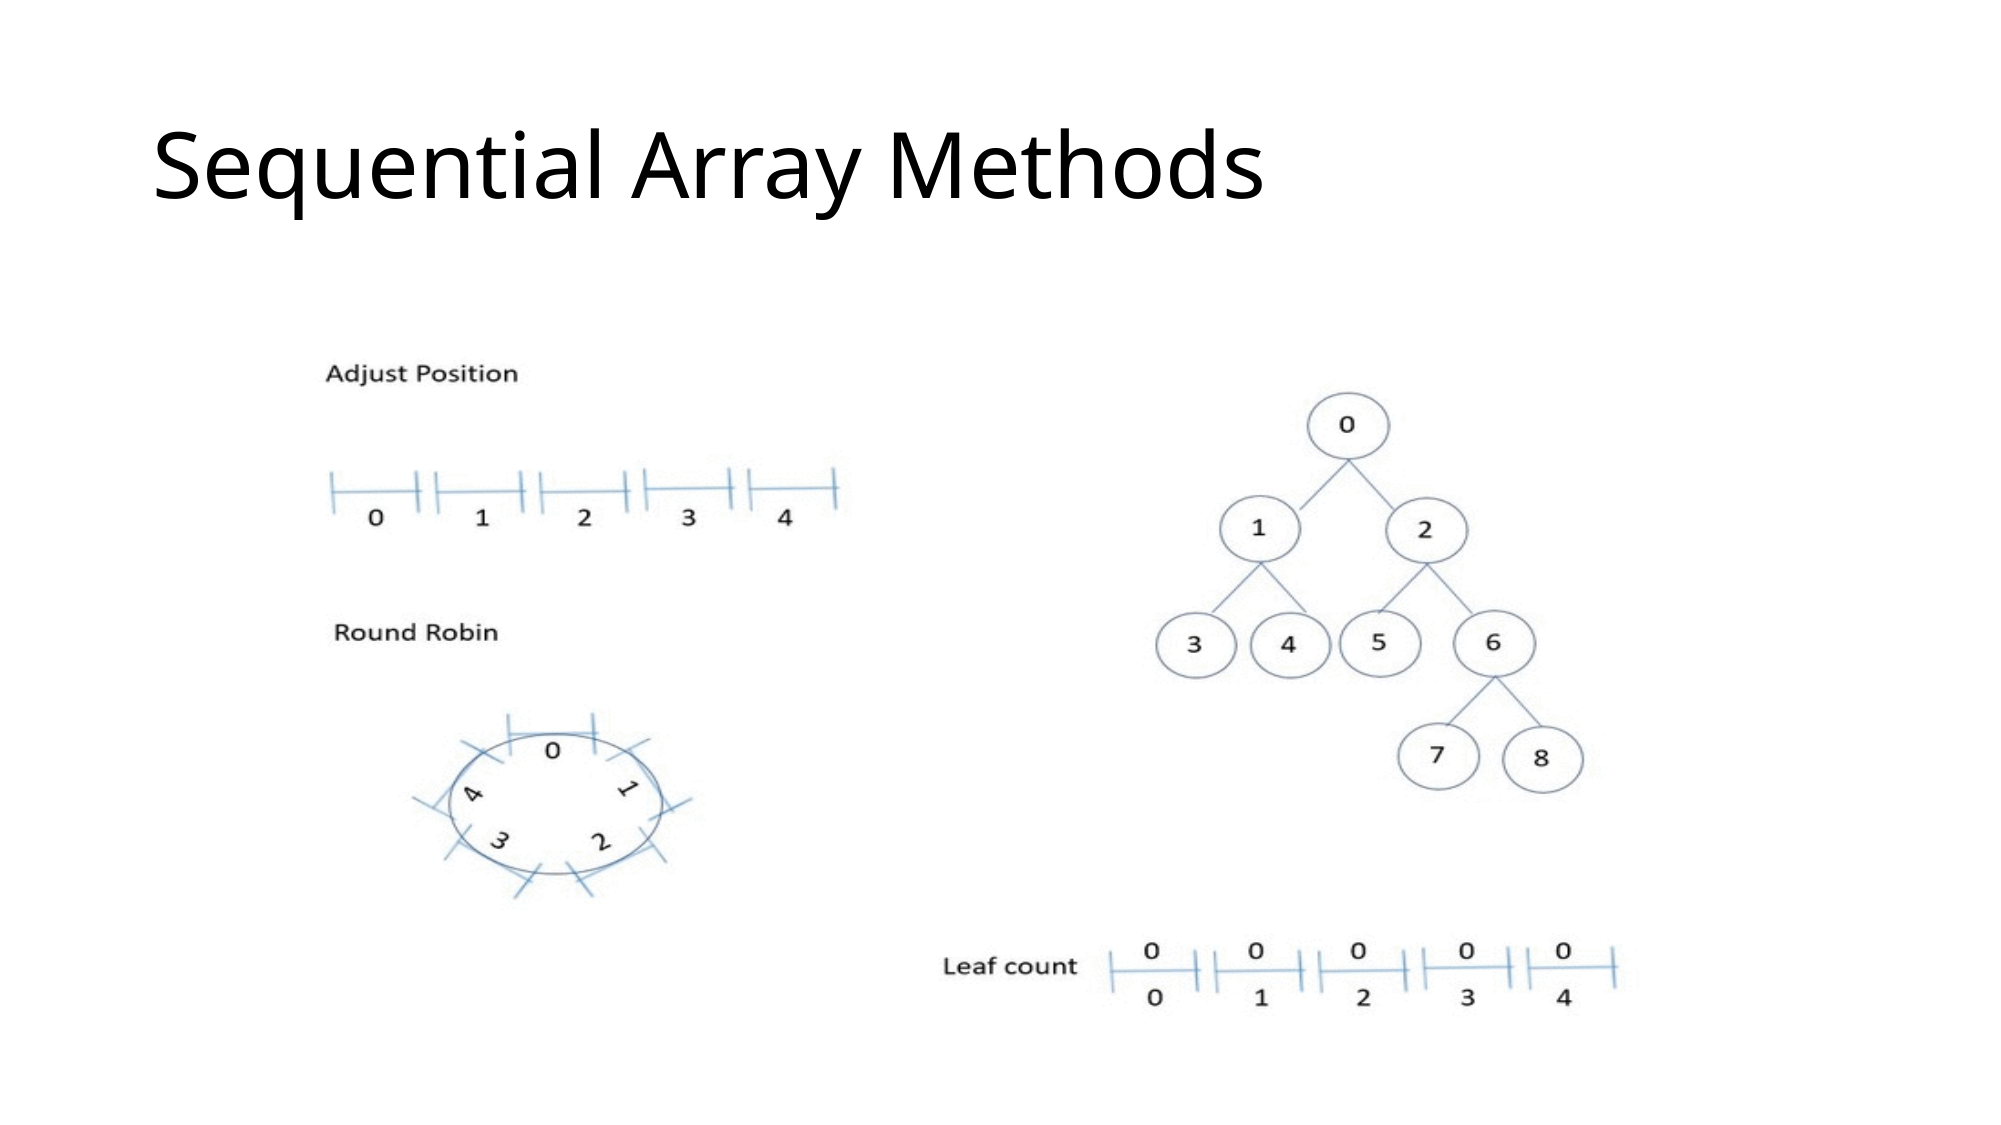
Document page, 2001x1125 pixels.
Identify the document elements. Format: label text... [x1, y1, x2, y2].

picture [93, 280, 1794, 1060]
title Sequential Array Methods [137, 59, 1863, 278]
